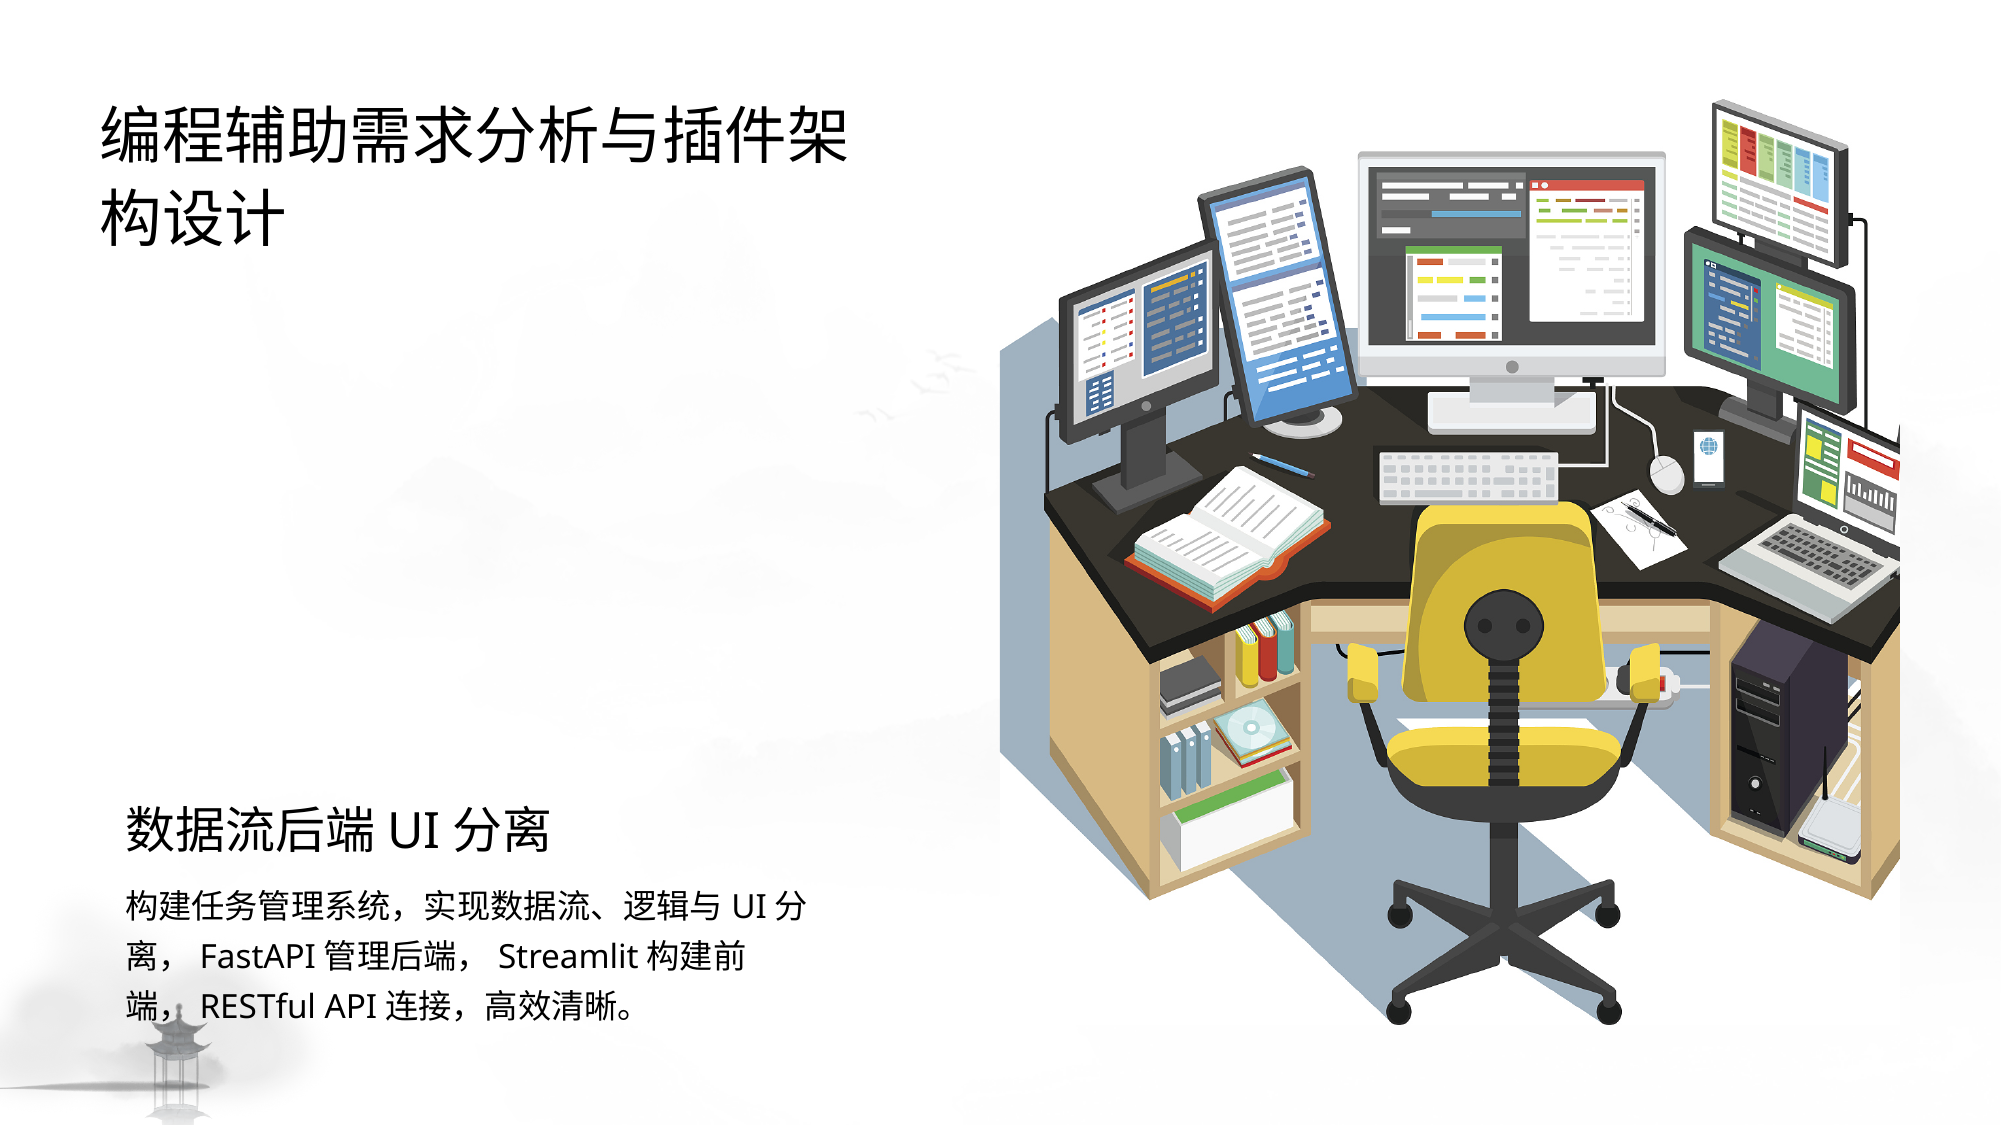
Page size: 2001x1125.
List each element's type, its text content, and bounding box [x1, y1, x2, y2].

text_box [99, 791, 900, 1025]
title 编程辅助需求分析与插件架构设计 [99, 87, 900, 288]
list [999, 99, 1900, 1025]
